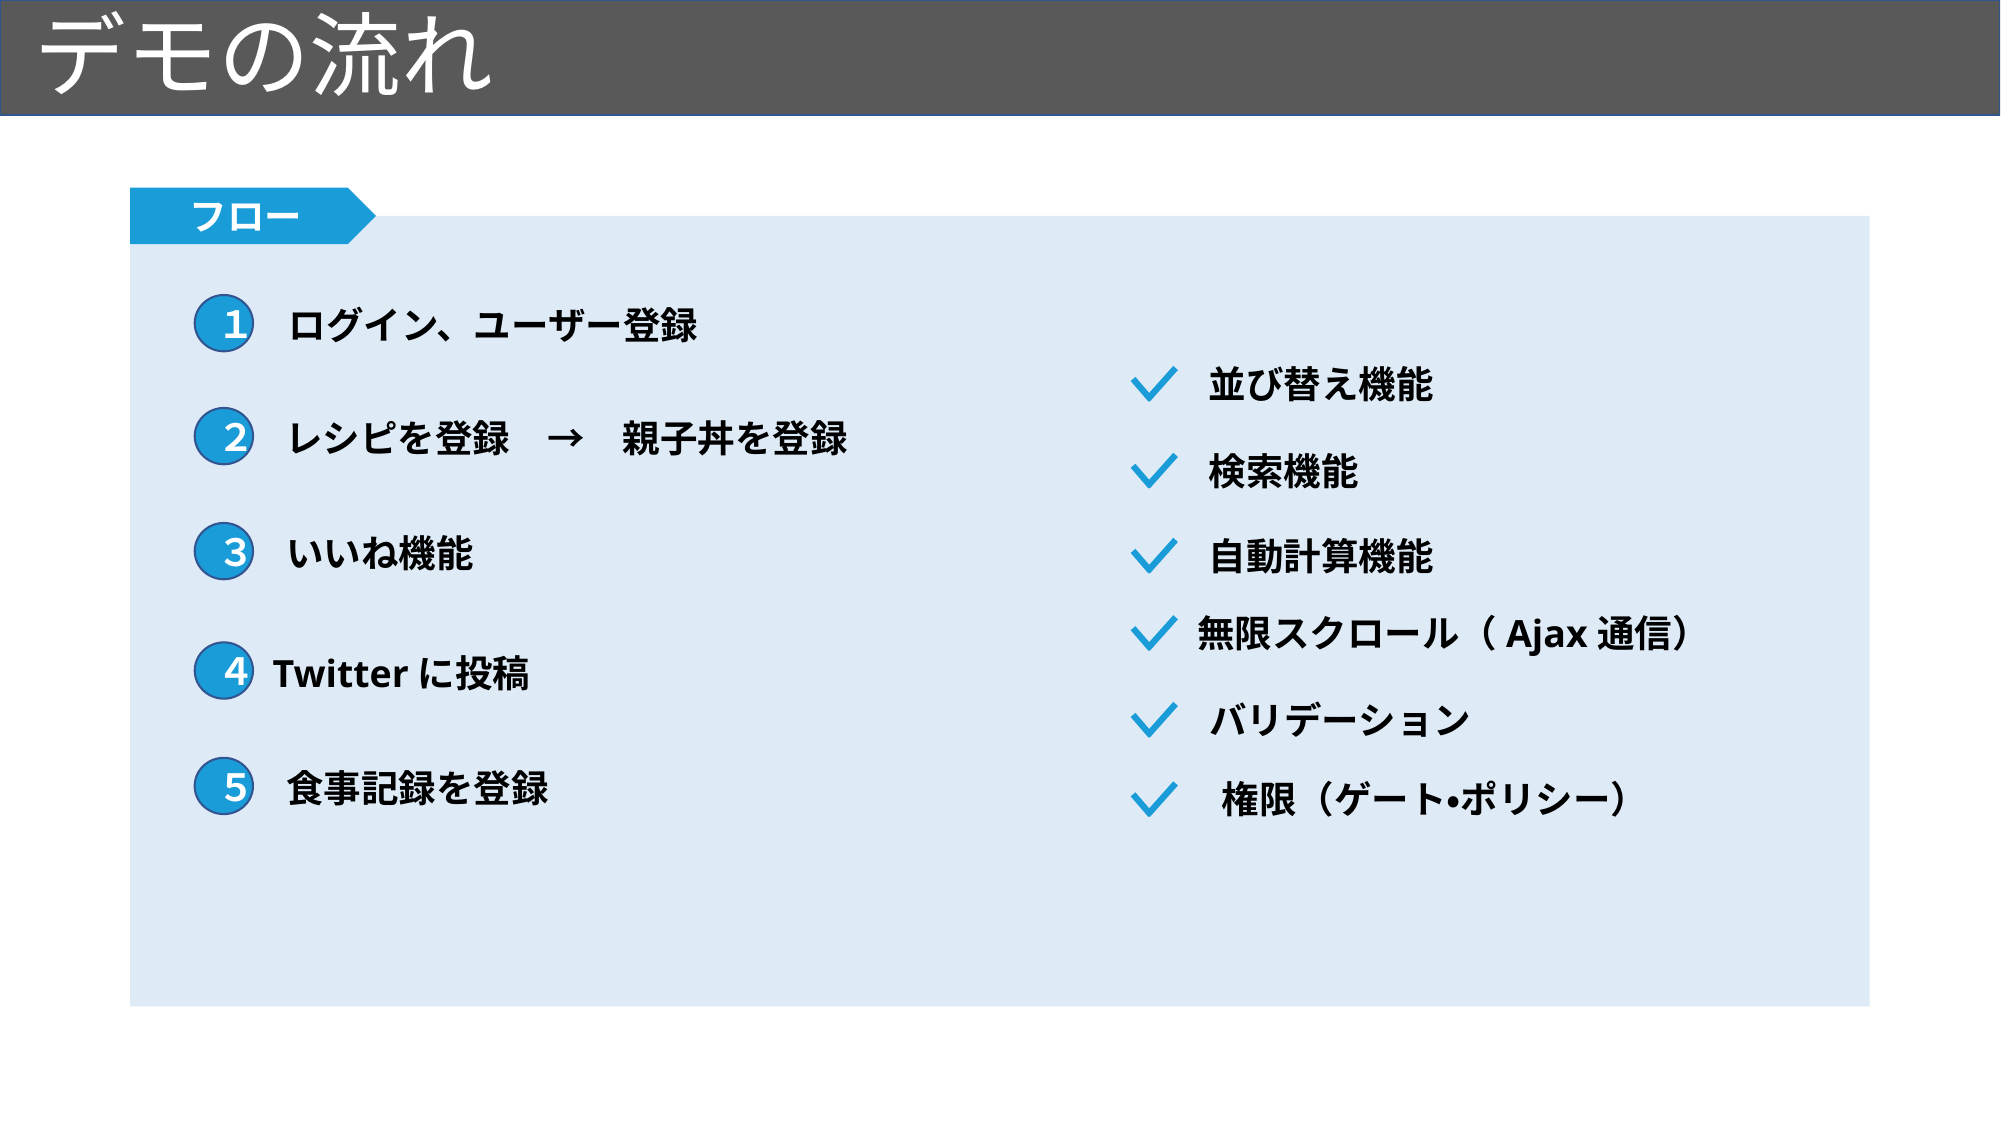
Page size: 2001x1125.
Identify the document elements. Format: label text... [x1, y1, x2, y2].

title デモの流れ [19, 2, 1972, 118]
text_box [130, 187, 1870, 1007]
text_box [1132, 353, 1451, 415]
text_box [1132, 440, 1375, 501]
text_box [194, 522, 490, 584]
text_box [1132, 525, 1451, 587]
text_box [194, 642, 533, 703]
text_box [1132, 768, 1678, 830]
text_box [194, 757, 566, 819]
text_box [194, 407, 967, 469]
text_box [1132, 689, 1489, 751]
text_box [1132, 602, 1714, 664]
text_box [194, 294, 718, 356]
